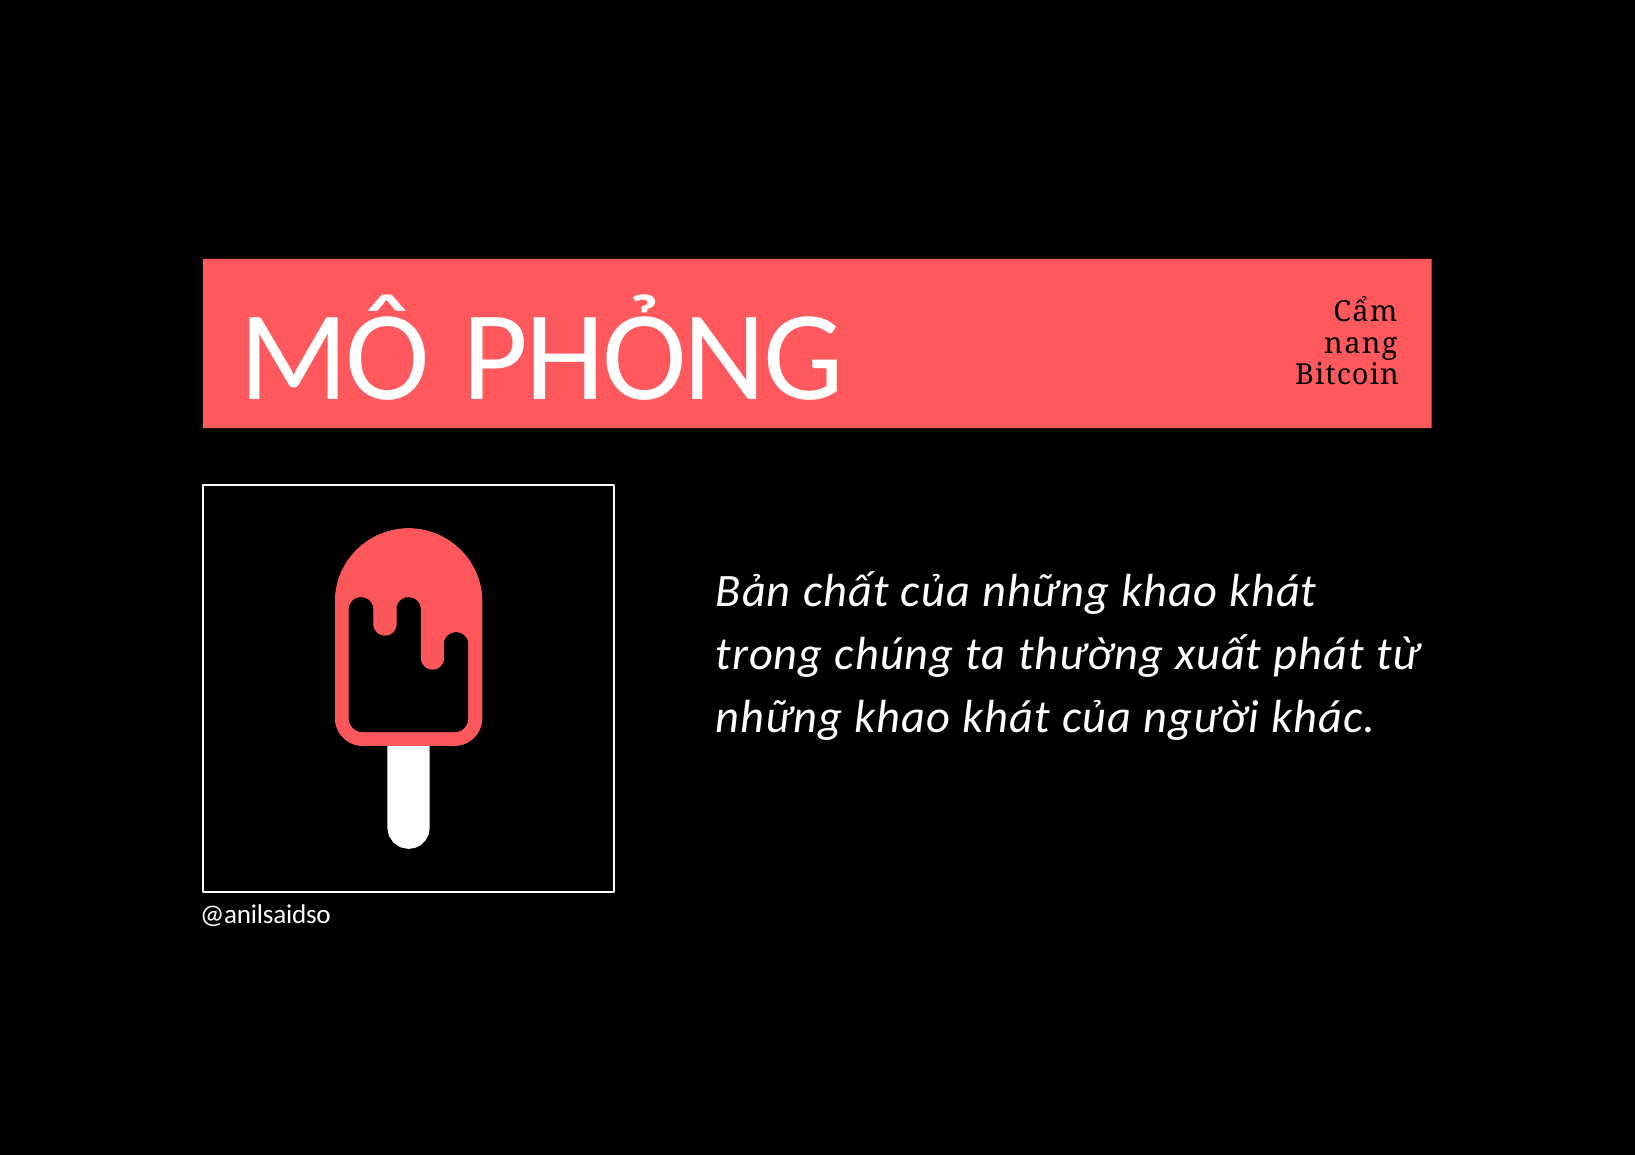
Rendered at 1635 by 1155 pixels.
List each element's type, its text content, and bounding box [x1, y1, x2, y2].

text_box [203, 485, 614, 893]
text_box @anilsaidso [198, 894, 338, 929]
text_box [1220, 258, 1432, 429]
title MÔ PHỎNG [236, 252, 1220, 448]
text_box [265, 527, 552, 850]
text_box [203, 258, 236, 429]
text_box Bản chất của những khao khát trong chúng ta thường xuất phát từ những khao khát của người khác. [713, 550, 1432, 743]
text_box Cẩm nang Bitcoin [1234, 289, 1400, 391]
